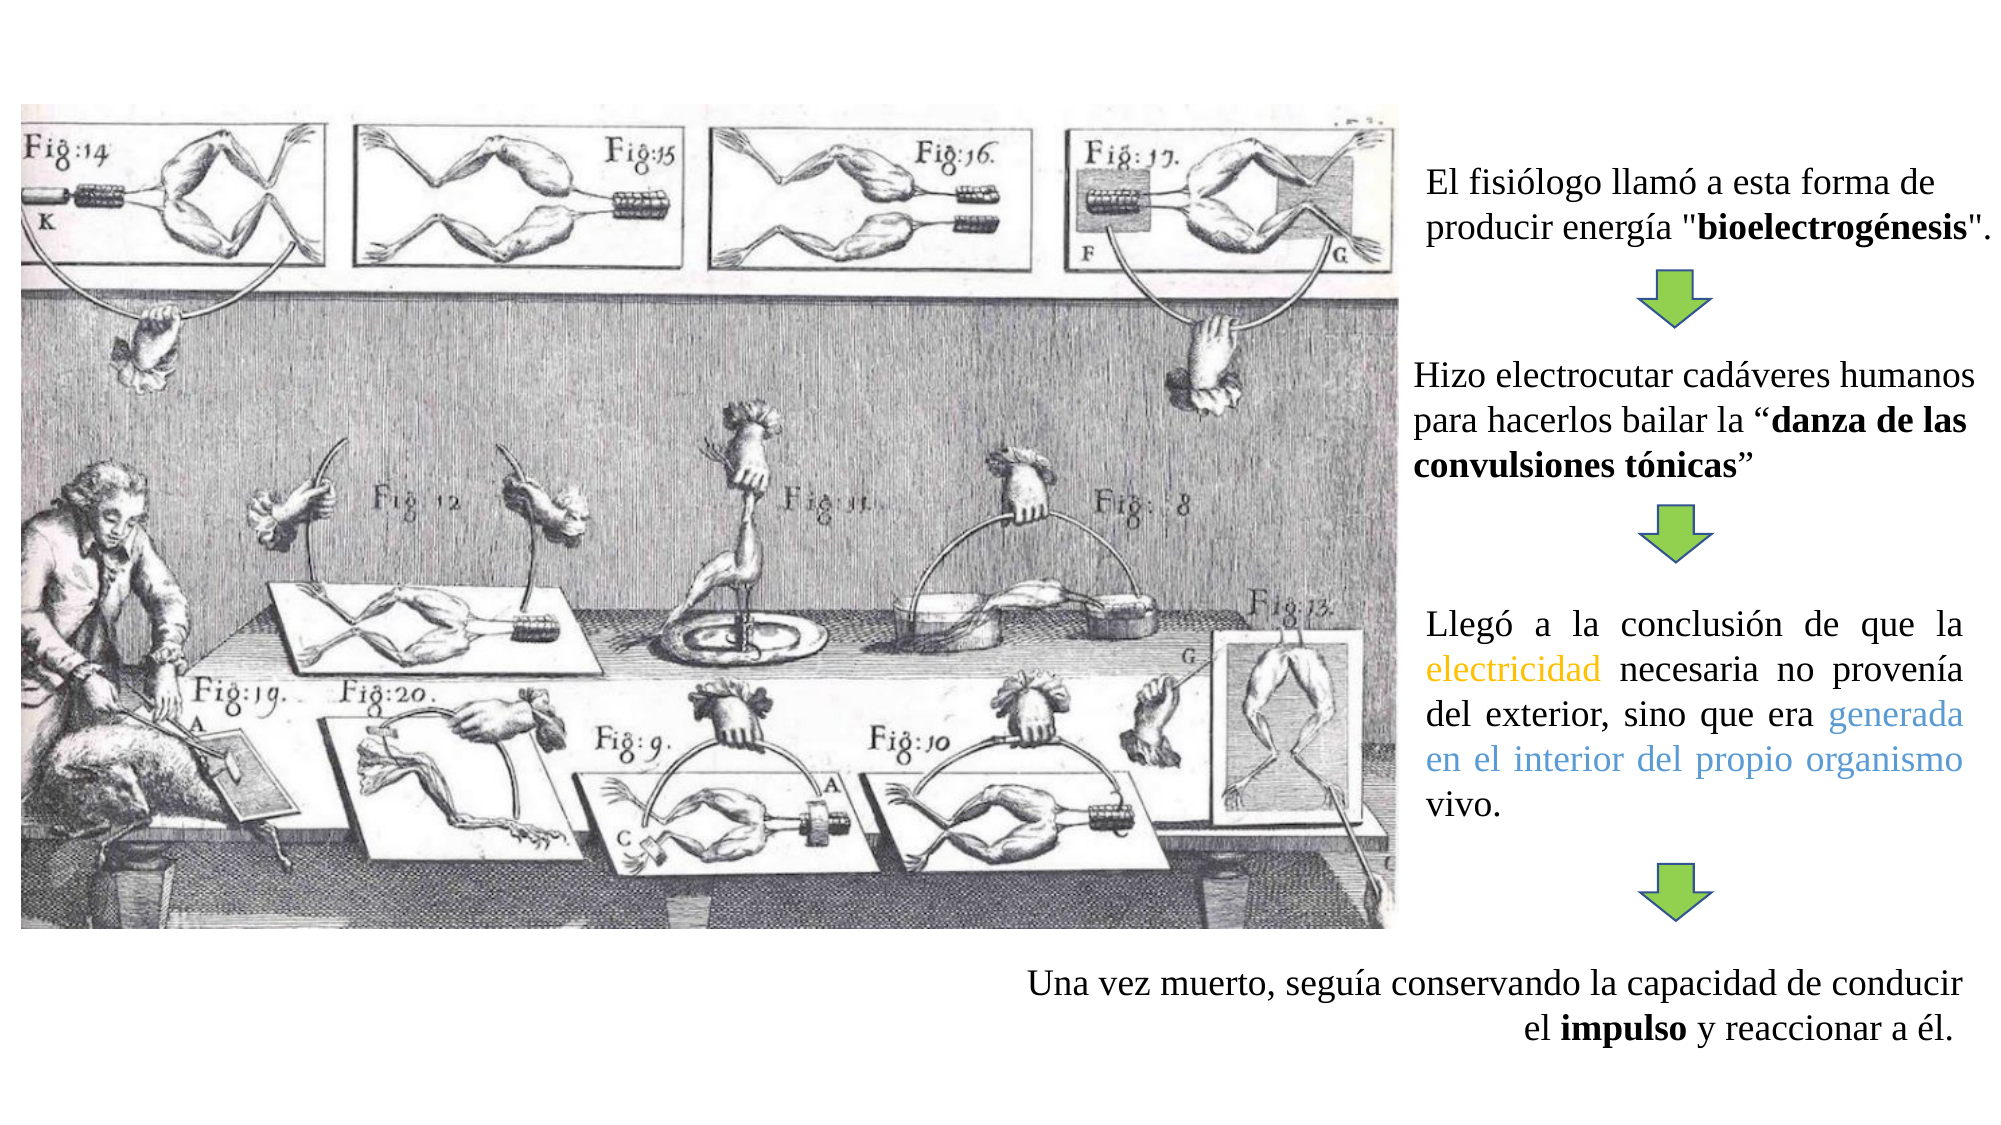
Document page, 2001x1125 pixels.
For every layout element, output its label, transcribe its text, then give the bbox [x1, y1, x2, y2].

text_box Hizo electrocutar cadáveres humanos para hacerlos bailar la “danza de las convulsiones tónicas” [1399, 342, 2000, 493]
text_box El fisiólogo llamó a esta forma de producir energía "bioelectrogénesis". [1411, 149, 2000, 254]
text_box [1637, 862, 1715, 923]
text_box [1636, 269, 1714, 329]
picture [21, 104, 1399, 929]
text_box Llegó a la conclusión de que la electricidad necesaria no provenía del exterior, sino que era generada en el interior del propio organismo vivo. [1411, 591, 1979, 832]
text_box Una vez muerto, seguía conservando la capacidad de conducir el impulso y reaccionar a él. [978, 950, 1979, 1056]
text_box [1637, 504, 1715, 564]
